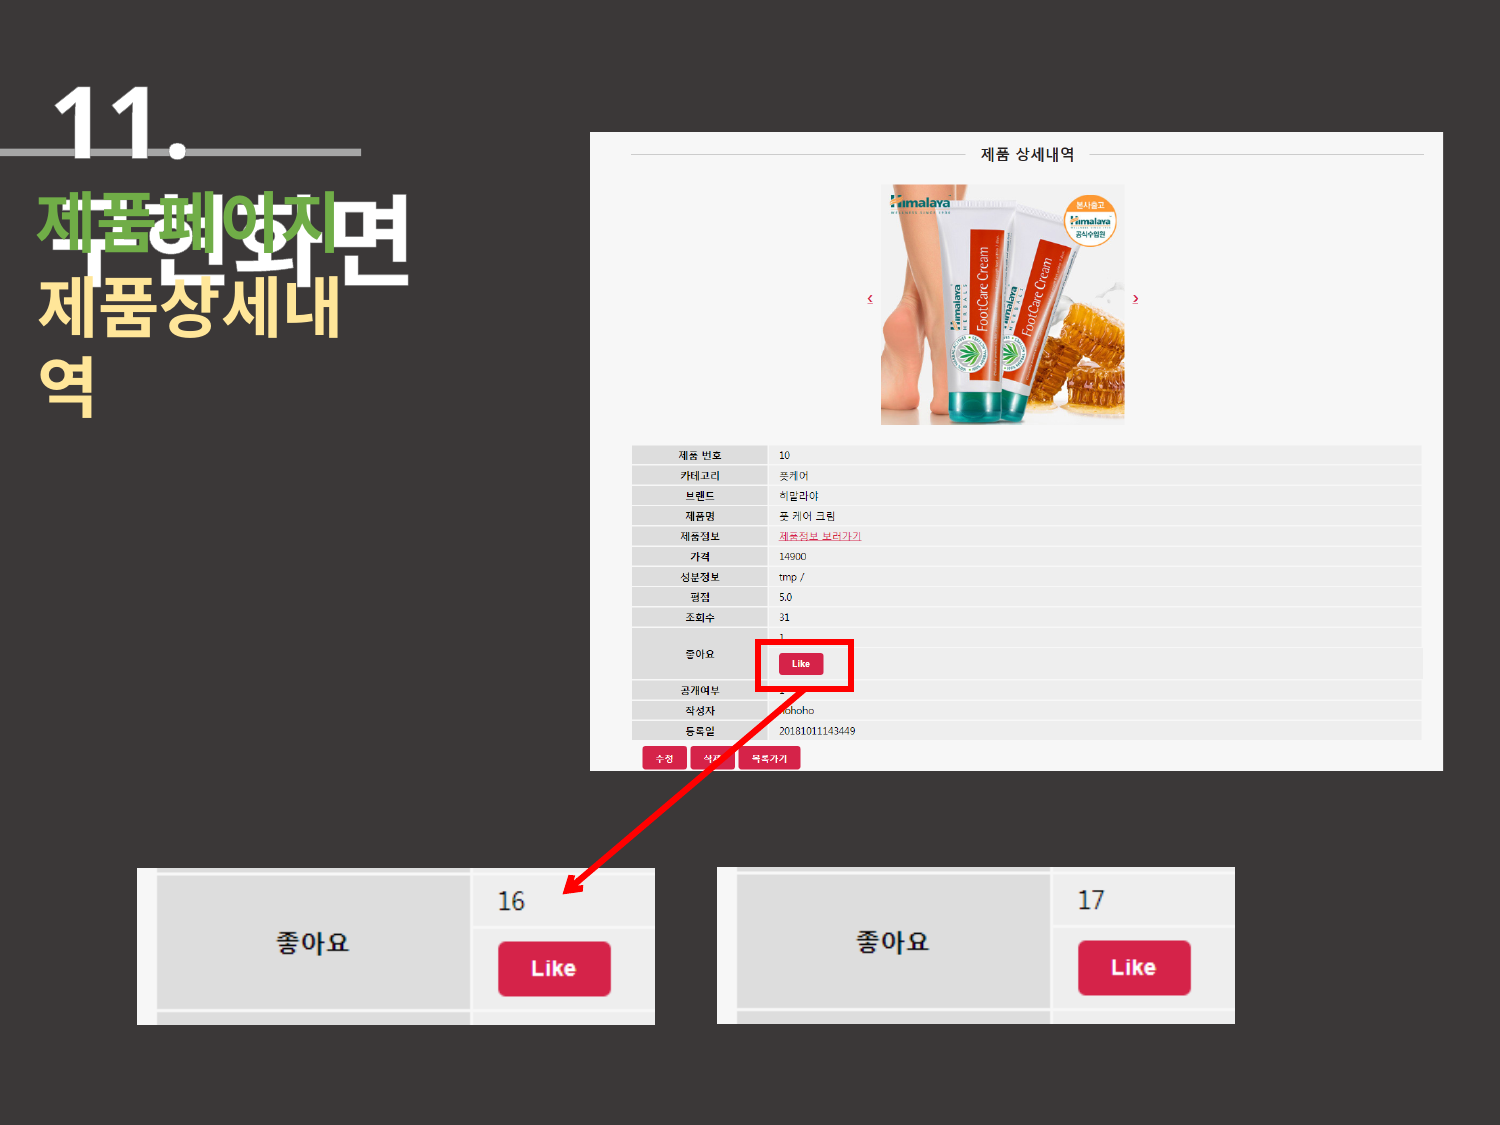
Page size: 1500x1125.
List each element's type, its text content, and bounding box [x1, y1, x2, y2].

picture [137, 868, 655, 1025]
text_box 제품페이지 [20, 173, 428, 268]
picture [717, 867, 1235, 1024]
text_box 제품상세내역 [22, 258, 405, 433]
text_box 11. 구현화면 [34, 50, 527, 306]
picture [589, 132, 1444, 771]
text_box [562, 688, 805, 895]
text_box [0, 148, 34, 157]
